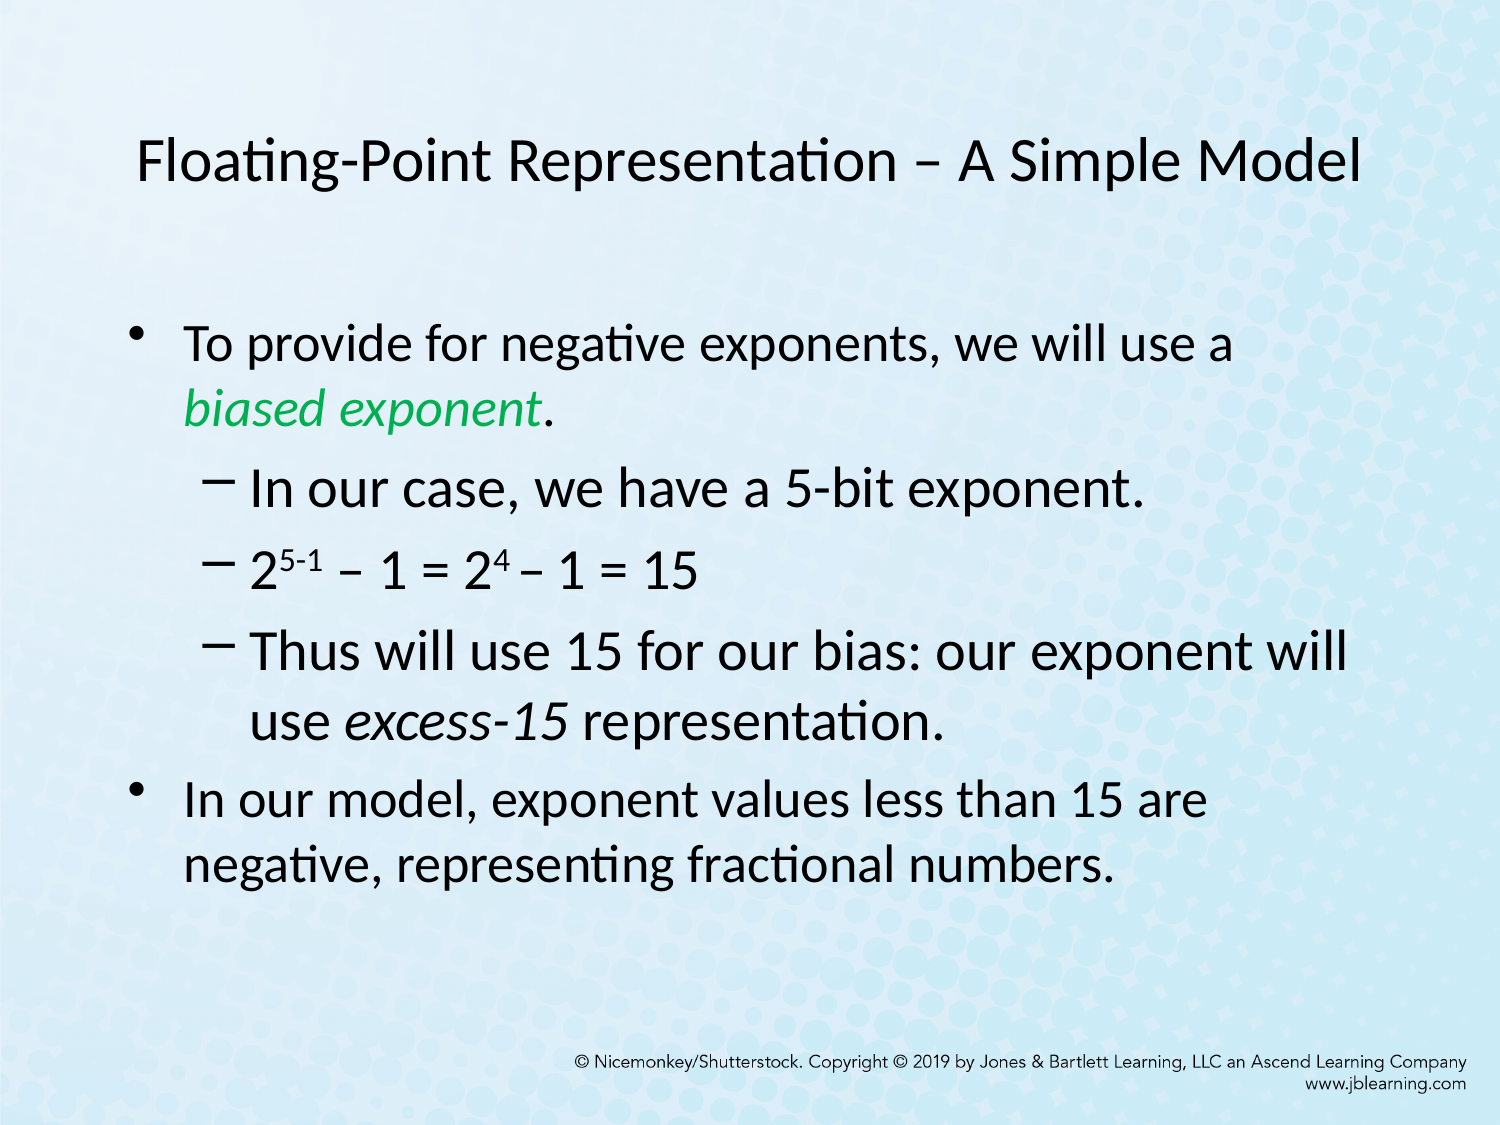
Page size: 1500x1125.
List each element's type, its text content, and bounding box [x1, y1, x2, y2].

list To provide for negative exponents, we will use a biased exponent. In our case, we have a 5-bit exponent. 25-1 – 1 = 24 – 1 = 15 Thus will use 15 for our bias: our exponent will use excess-15 representation. In our model, exponent values less than 15 are negative, representing fractional numbers. [112, 299, 1388, 975]
title Floating-Point Representation – A Simple Model [112, 75, 1388, 238]
picture [0, 0, 1500, 1125]
